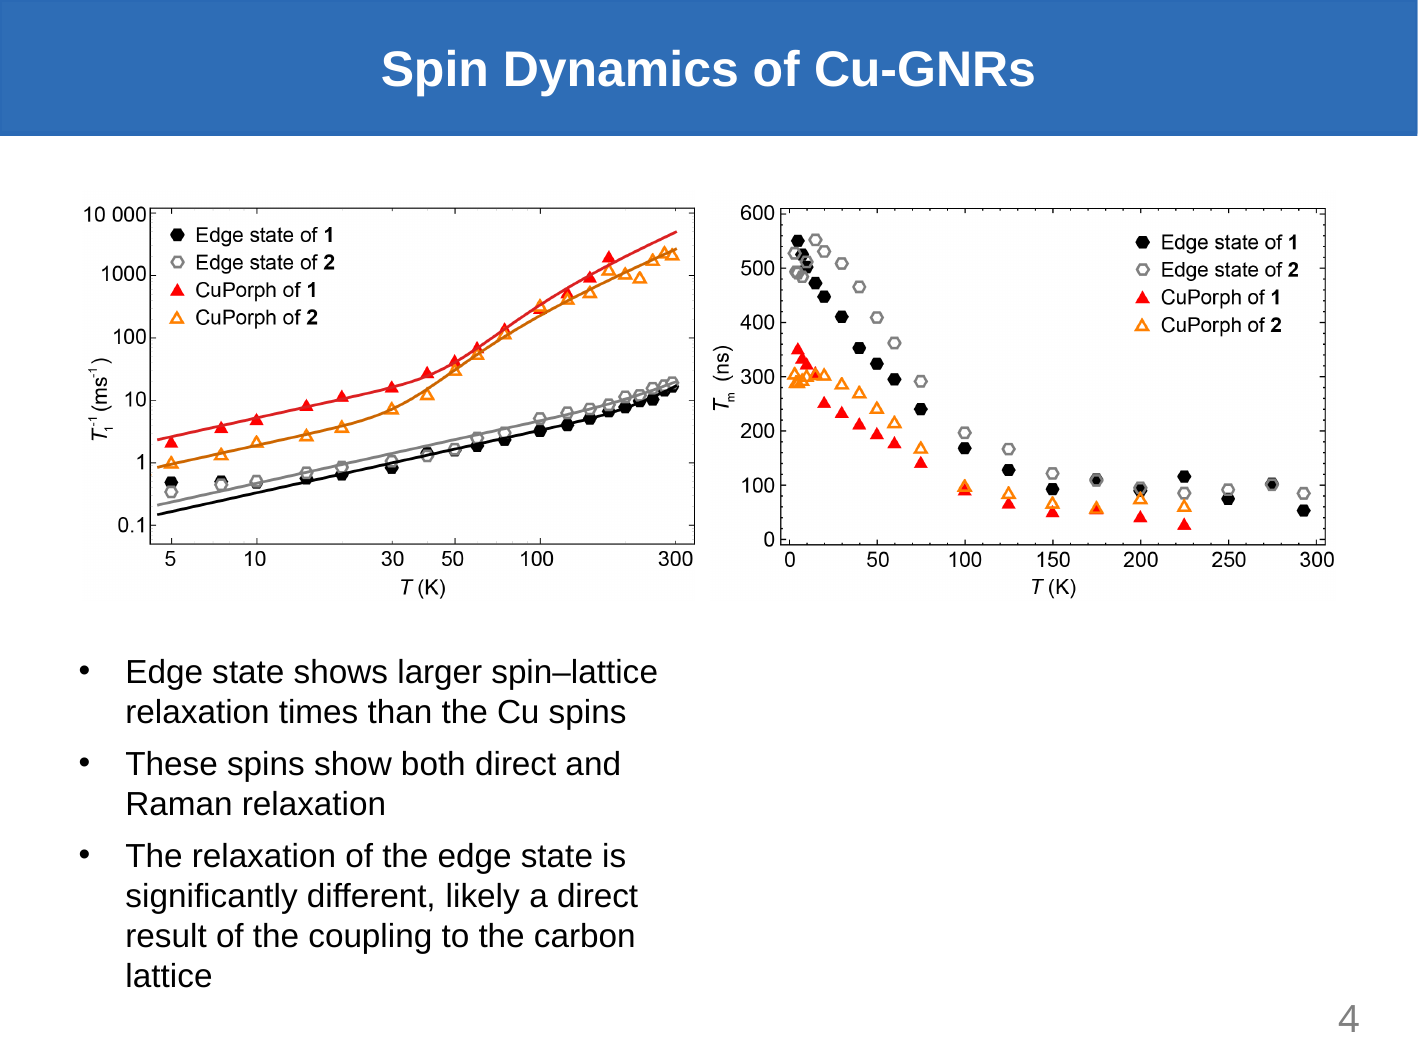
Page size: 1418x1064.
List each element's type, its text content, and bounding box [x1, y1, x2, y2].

picture [82, 190, 696, 602]
picture [710, 190, 1337, 602]
text_box 4 [1258, 987, 1375, 1048]
text_box Spin Dynamics of Cu-GNRs [0, 0, 1418, 134]
text_box Edge state shows larger spin–lattice relaxation times than the Cu spins These spins show both direct and Raman relaxation The relaxation of the edge state is significantly different, likely a direct result of the coupling to the carbon lattice [63, 642, 728, 1055]
